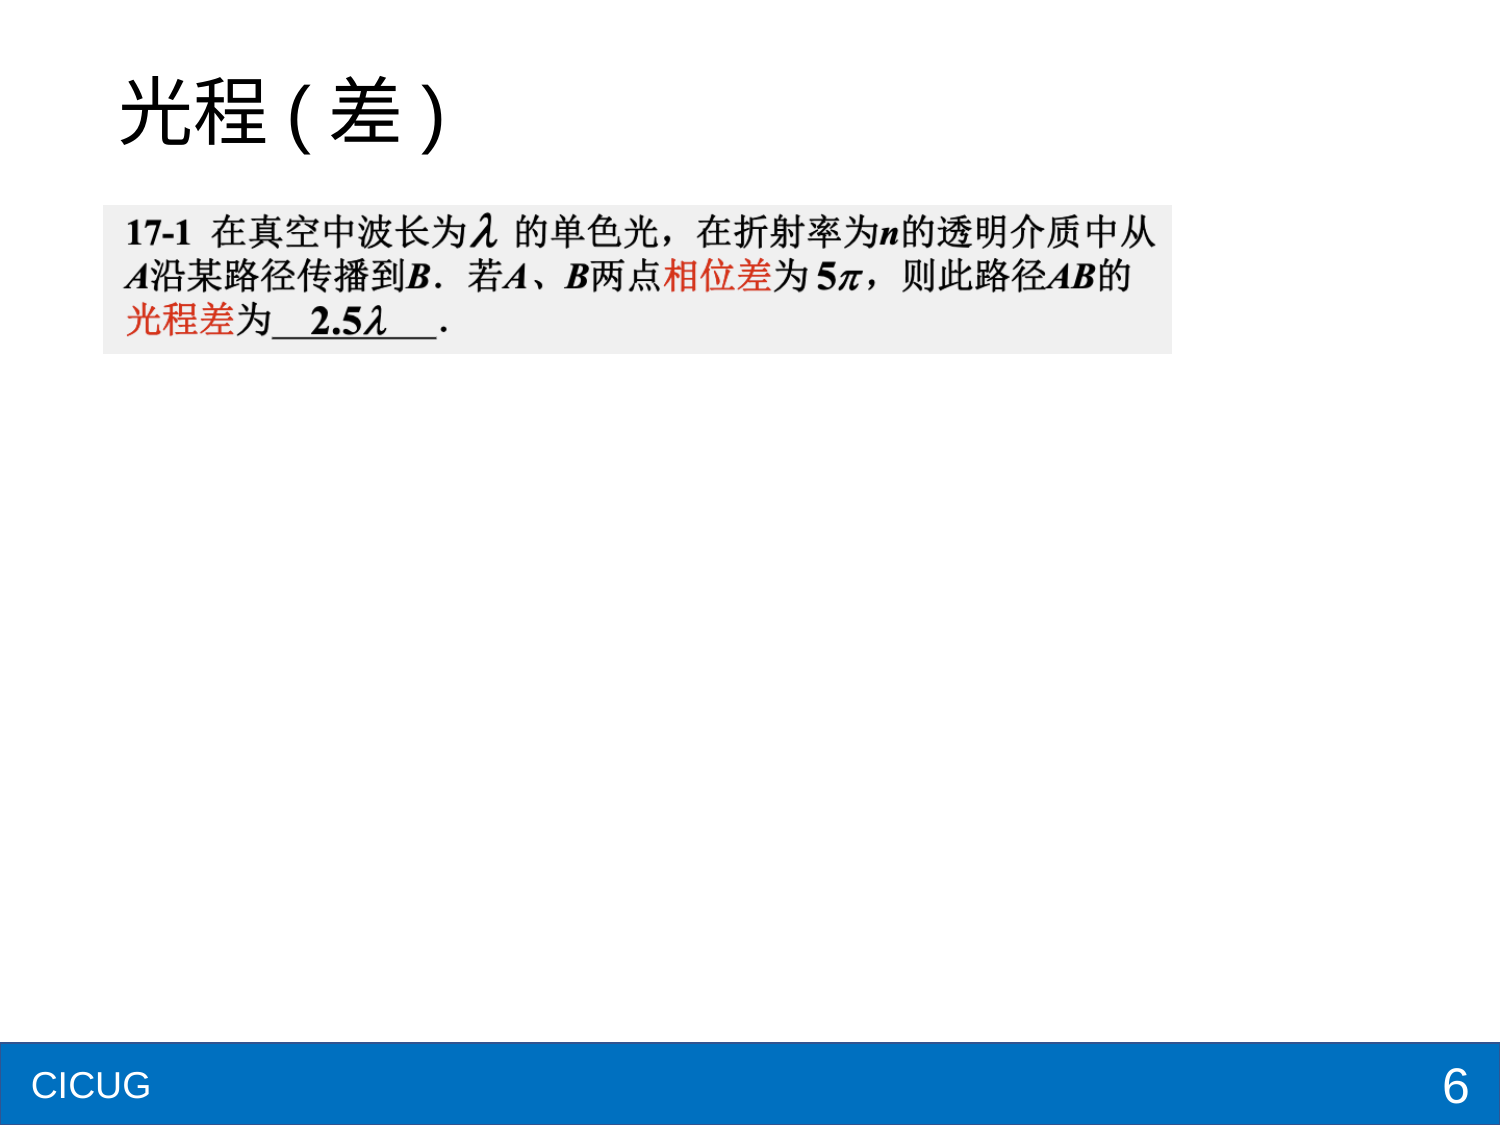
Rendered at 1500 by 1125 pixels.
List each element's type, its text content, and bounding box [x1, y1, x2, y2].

picture [103, 205, 1172, 354]
slide_number 6 [1147, 1054, 1485, 1114]
title 光程(差) [103, 59, 1397, 171]
